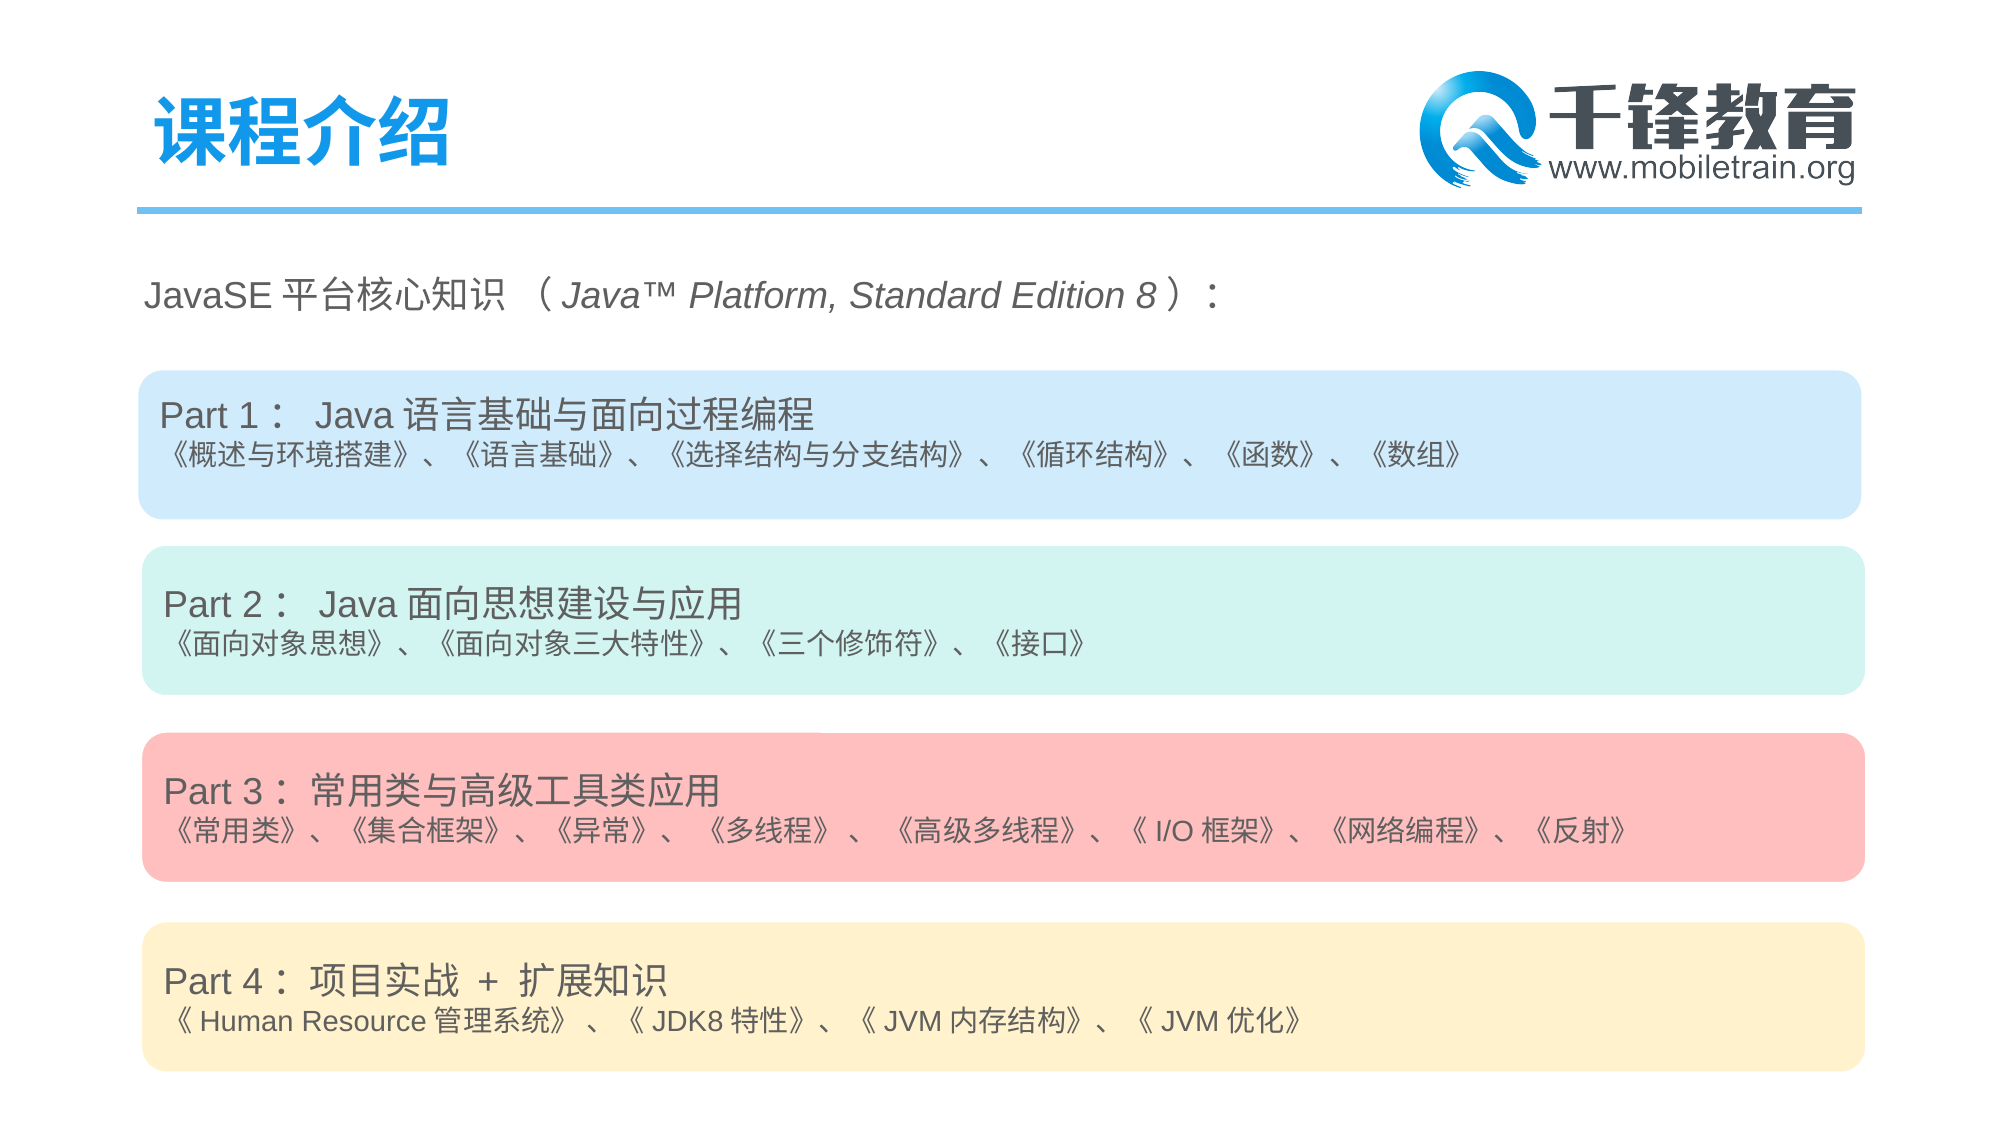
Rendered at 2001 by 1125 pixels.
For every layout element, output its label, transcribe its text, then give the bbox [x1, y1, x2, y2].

title 课程介绍 [137, 59, 1863, 210]
text_box Part 4：项目实战 + 扩展知识 《Human Resource管理系统》 、《JDK8特性》、《JVM内存结构》、《JVM优化》 [140, 920, 1868, 1074]
text_box Part 3：常用类与高级工具类应用 《常用类》、《集合框架》、《异常》、 《多线程》 、 《高级多线程》、《I/O框架》、《网络编程》、《反射》 [140, 730, 1868, 884]
text_box JavaSE平台核心知识 （Java™ Platform, Standard Edition 8）： [129, 263, 1256, 324]
text_box Part 2：Java面向思想建设与应用 《面向对象思想》、《面向对象三大特性》、《三个修饰符》、《接口》 [139, 543, 1868, 698]
text_box Part 1：Java语言基础与面向过程编程 《概述与环境搭建》、《语言基础》、《选择结构与分支结构》、《循环结构》、《函数》、《数组》 [136, 368, 1864, 522]
